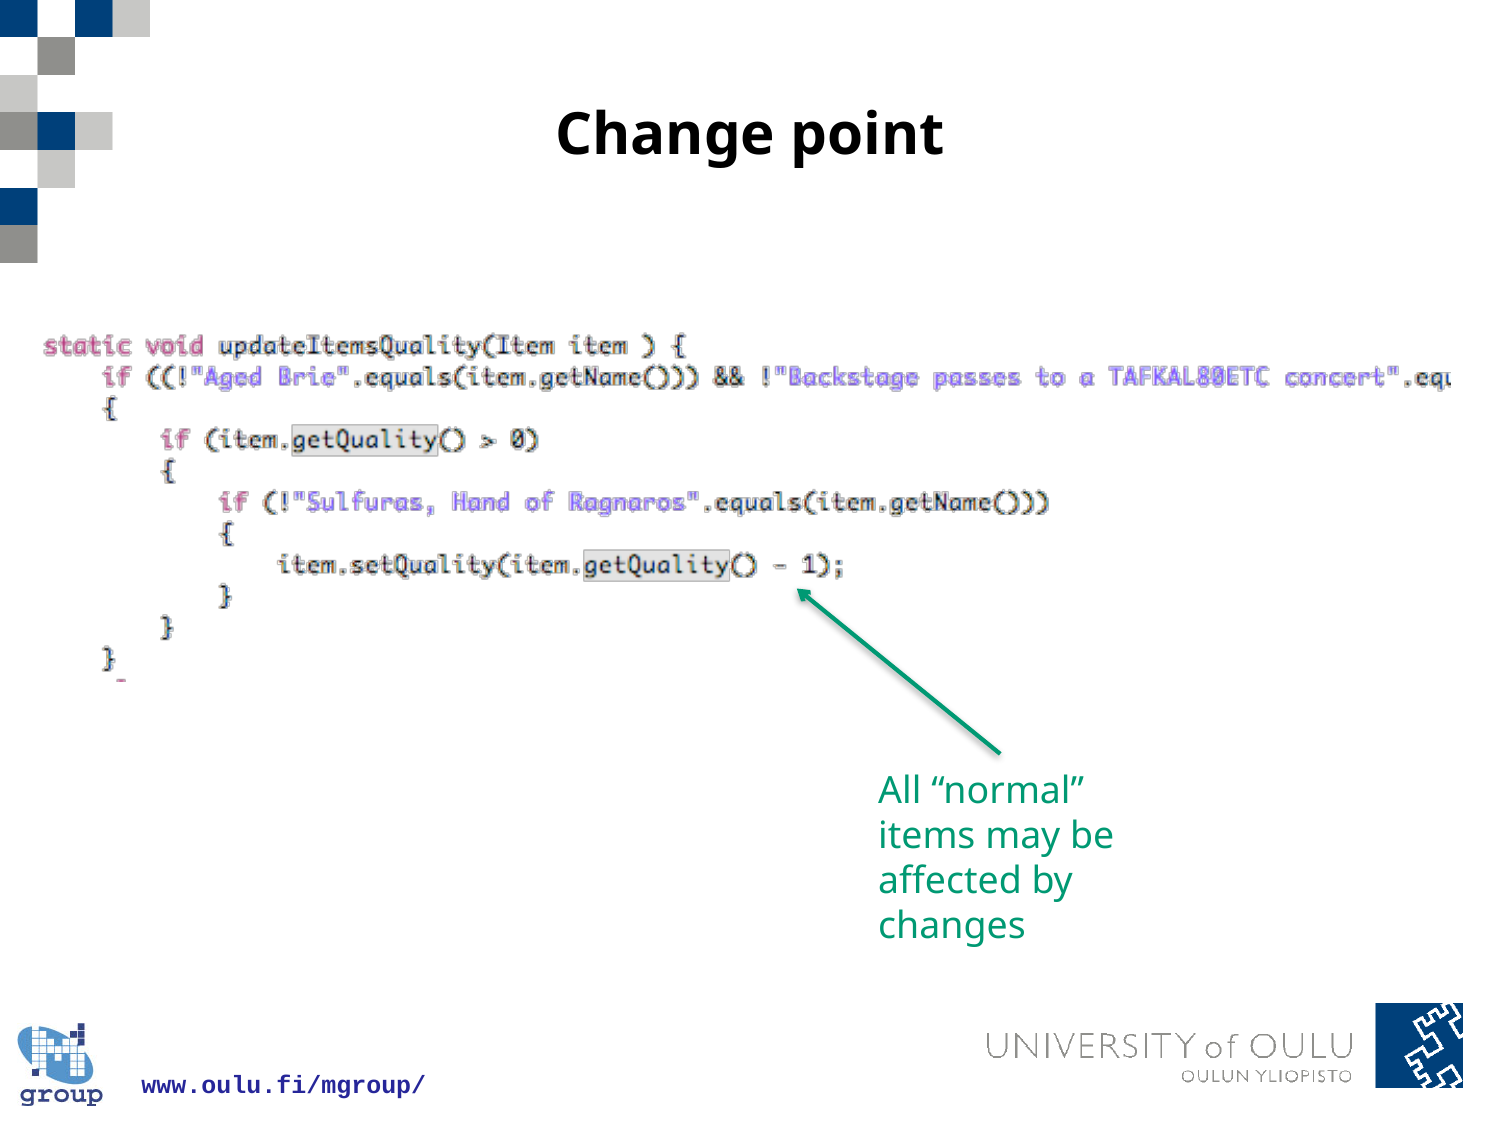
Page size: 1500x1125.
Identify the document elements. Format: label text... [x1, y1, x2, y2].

picture [0, 0, 150, 263]
text_box All “normal” items may be affected by changes [863, 758, 1200, 954]
picture [29, 323, 1452, 682]
picture [17, 1023, 103, 1106]
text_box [796, 588, 1001, 755]
title Change point [112, 37, 1388, 225]
picture [987, 1003, 1463, 1088]
